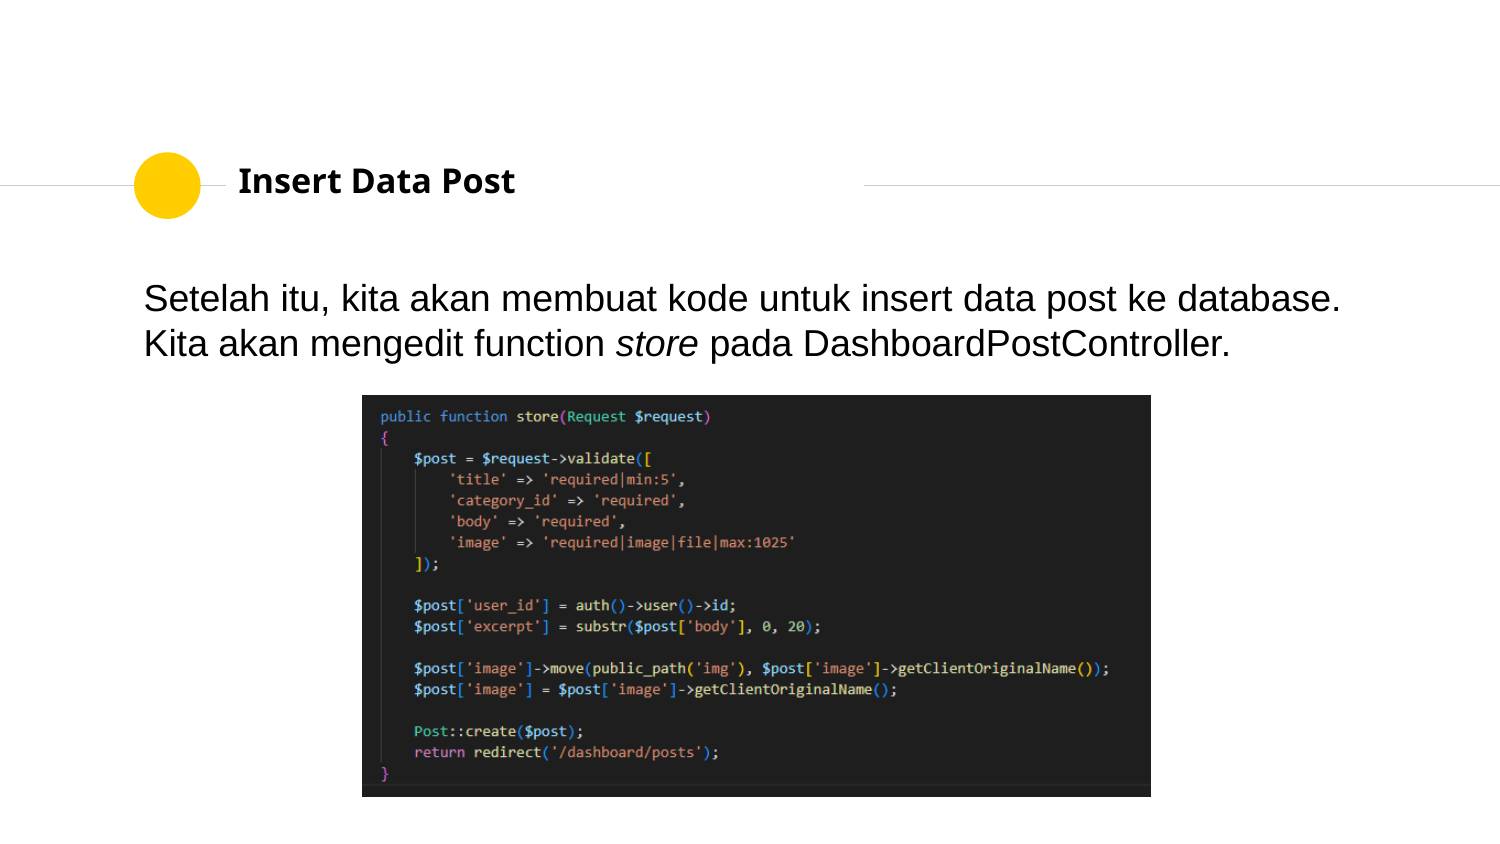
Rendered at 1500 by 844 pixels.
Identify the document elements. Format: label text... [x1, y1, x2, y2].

picture [361, 395, 1152, 797]
text_box Setelah itu, kita akan membuat kode untuk insert data post ke database. Kita akan mengedit function store pada DashboardPostController. [128, 266, 1385, 372]
title Insert Data Post [223, 144, 860, 216]
